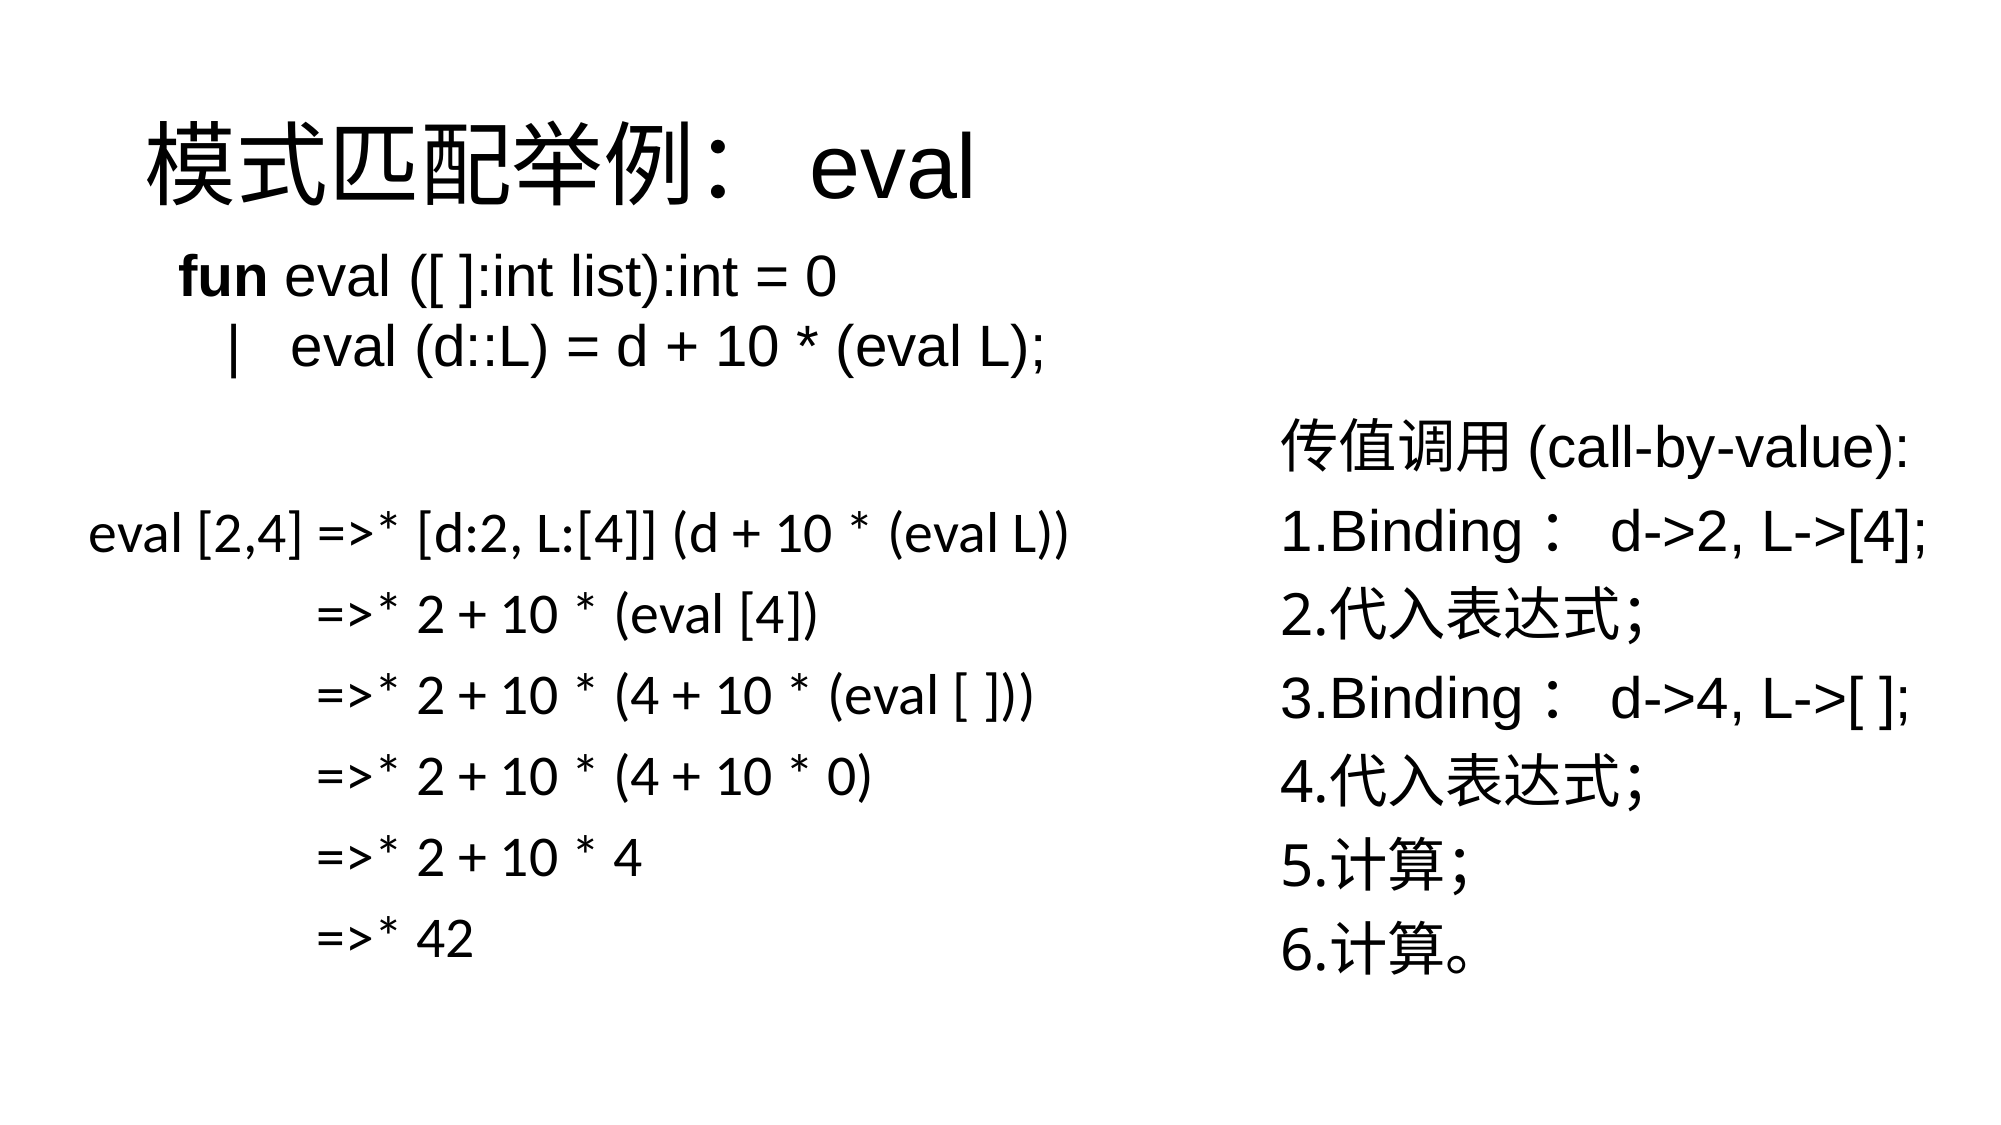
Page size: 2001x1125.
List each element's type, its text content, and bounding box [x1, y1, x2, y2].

list eval [2,4] =>* [d:2, L:[4]] (d + 10 * (eval L)) =>* 2 + 10 * (eval [4]) =>* 2 + 10 * (4 + 10 * (eval [ ])) =>* 2 + 10 * (4 + 10 * 0) =>* 2 + 10 * 4 =>* 42 [80, 494, 1225, 997]
text_box 传值调用(call-by-value): Binding：d->2, L->[4]; 代入表达式； Binding：d->4, L->[ ]; 代入表达式； 计算； 计算。 [1273, 409, 2000, 991]
title 模式匹配举例：eval [136, 59, 1863, 278]
text_box fun eval ([ ]:int list):int = 0 | eval (d::L) = d + 10 * (eval L); [170, 231, 1260, 386]
